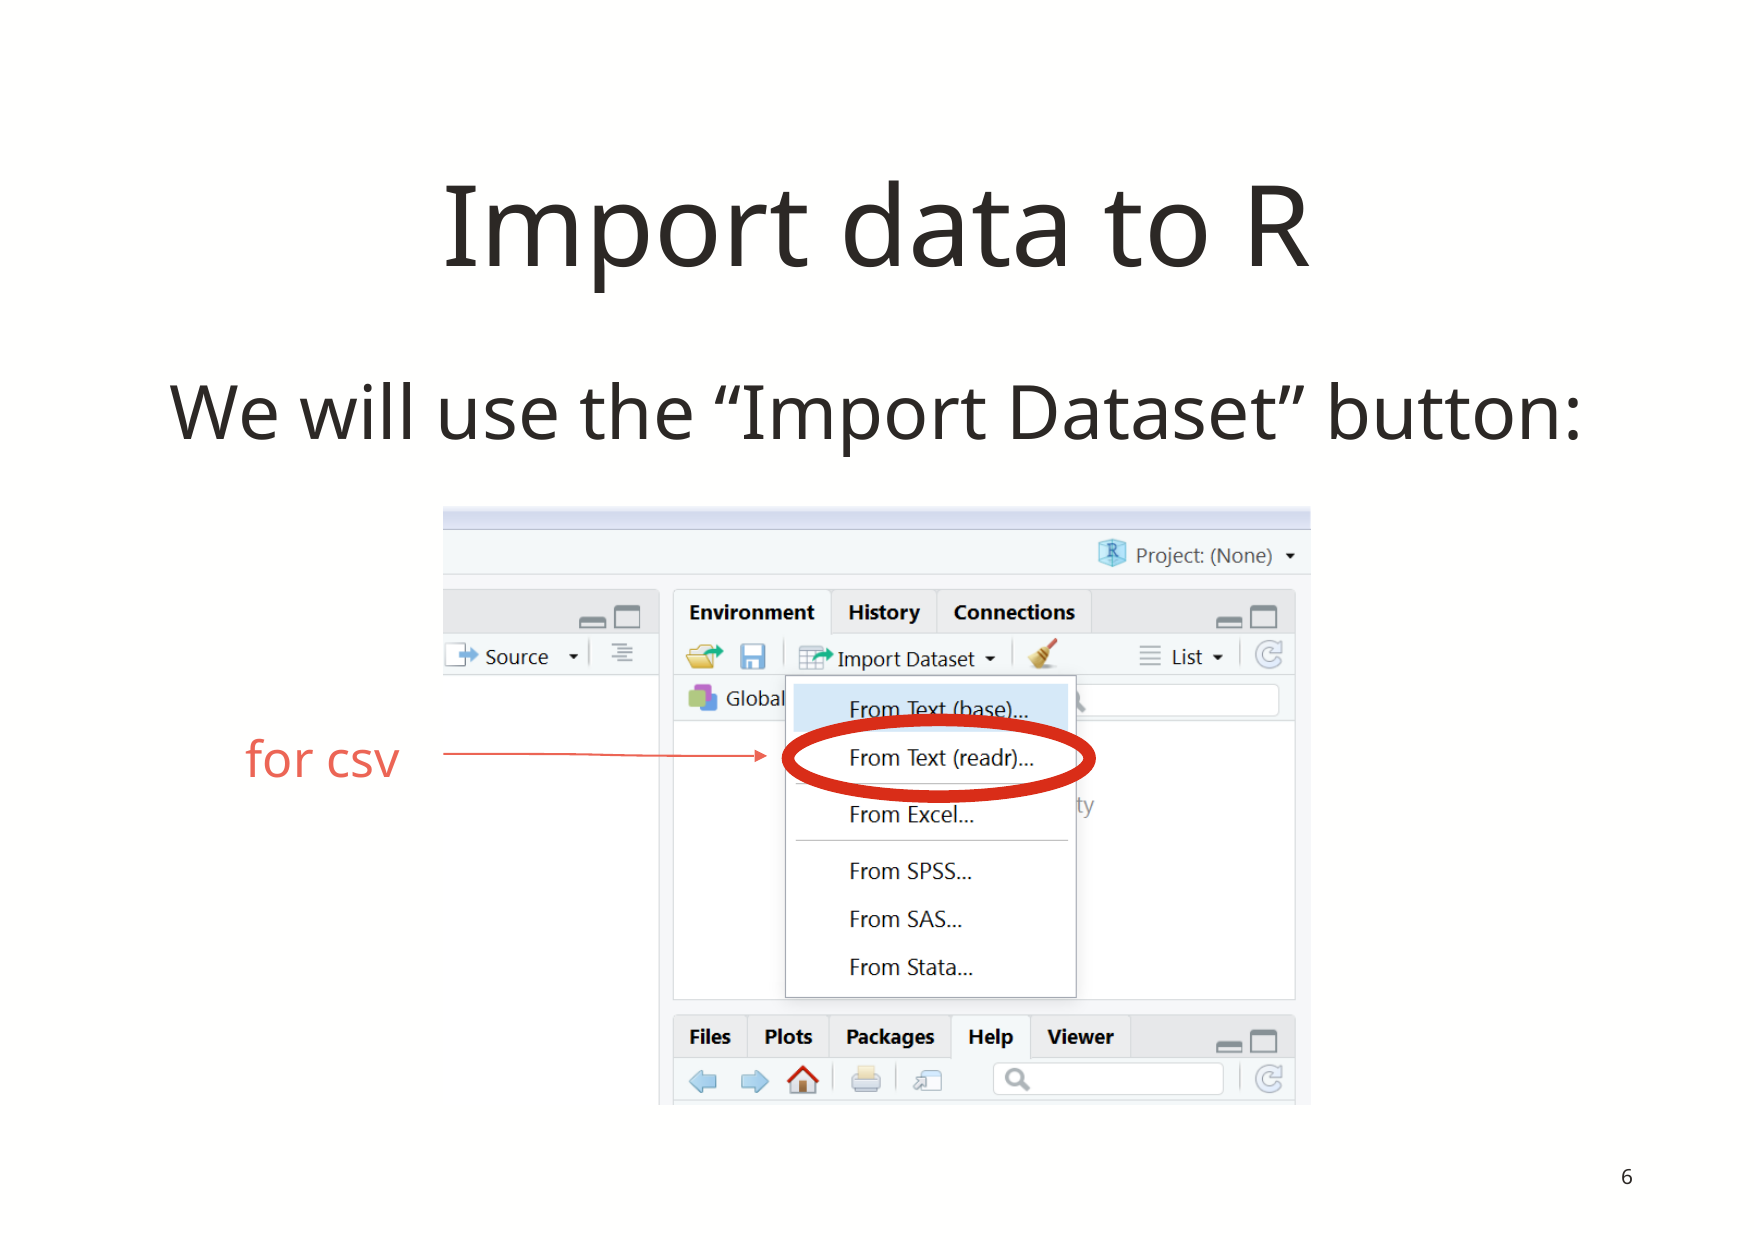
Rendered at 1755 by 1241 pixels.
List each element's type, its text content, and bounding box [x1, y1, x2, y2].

picture [443, 506, 1311, 1105]
slide_number 6 [1526, 1151, 1645, 1211]
text_box for csv [0, 719, 443, 795]
list We will use the “Import Dataset” button: [38, 335, 1716, 1152]
title Import data to R [109, 182, 1645, 301]
